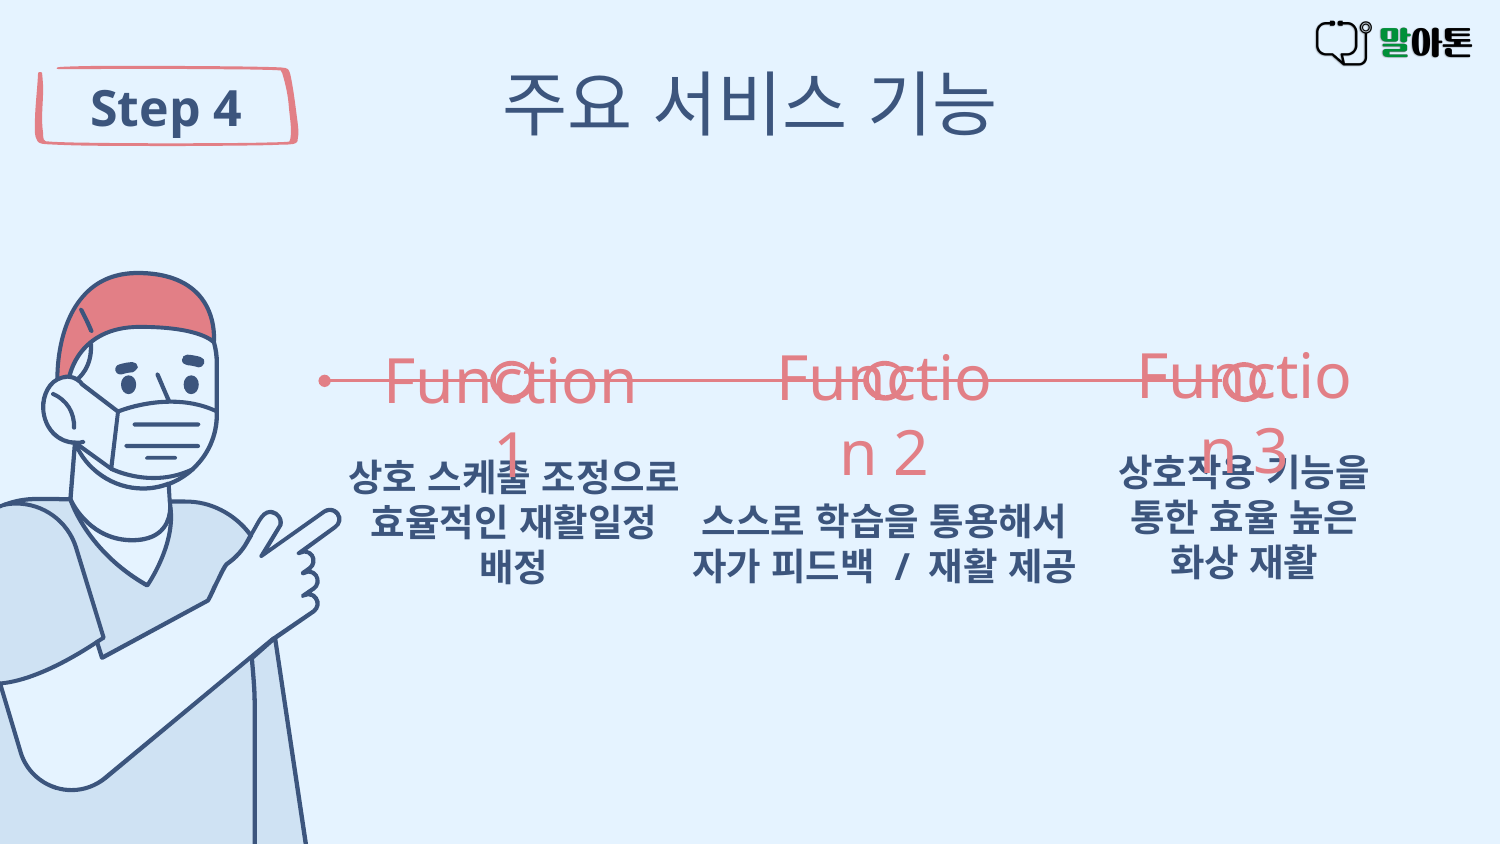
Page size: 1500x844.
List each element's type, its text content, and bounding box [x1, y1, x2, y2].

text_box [324, 360, 1413, 590]
picture [1310, 10, 1479, 76]
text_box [33, 65, 299, 147]
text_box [0, 270, 344, 844]
text_box 주요 서비스 기능 [118, 76, 1382, 157]
